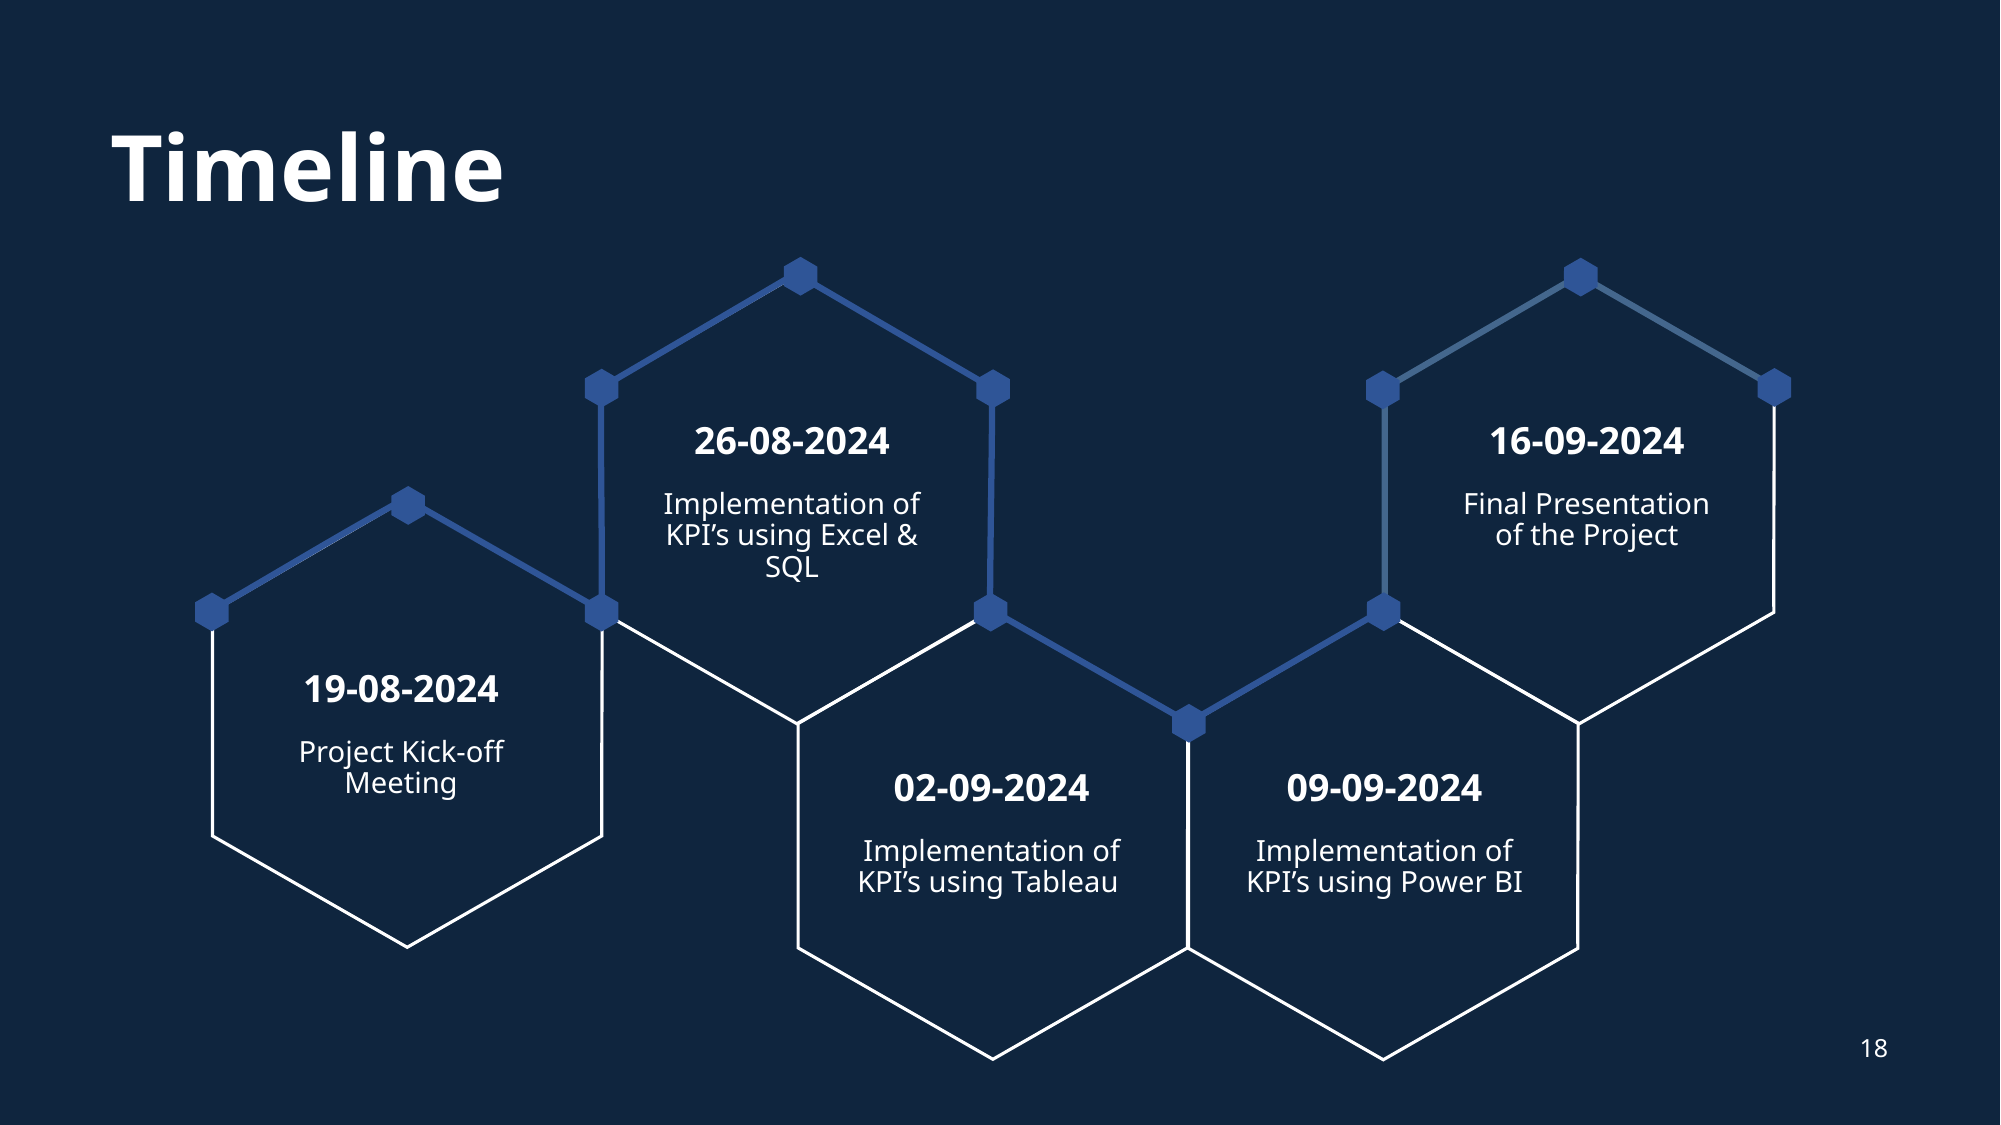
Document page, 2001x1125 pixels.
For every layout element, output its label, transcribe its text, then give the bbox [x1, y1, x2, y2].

list Project Kick-off Meeting [247, 729, 556, 813]
text_box 18 [1836, 1019, 1912, 1080]
list Implementation of KPI’s using Power BI [1230, 828, 1539, 912]
title Timeline [94, 114, 1820, 313]
list 26-08-2024 [638, 386, 947, 470]
list Implementation of KPI’s using Excel & SQL [638, 481, 947, 593]
list 19-08-2024 [247, 634, 556, 718]
list 16-09-2024 [1432, 386, 1741, 470]
list Final Presentation of the Project [1432, 481, 1741, 565]
list Implementation of KPI’s using Tableau [837, 828, 1146, 912]
list 02-09-2024 [837, 733, 1146, 817]
list 09-09-2024 [1230, 733, 1539, 817]
